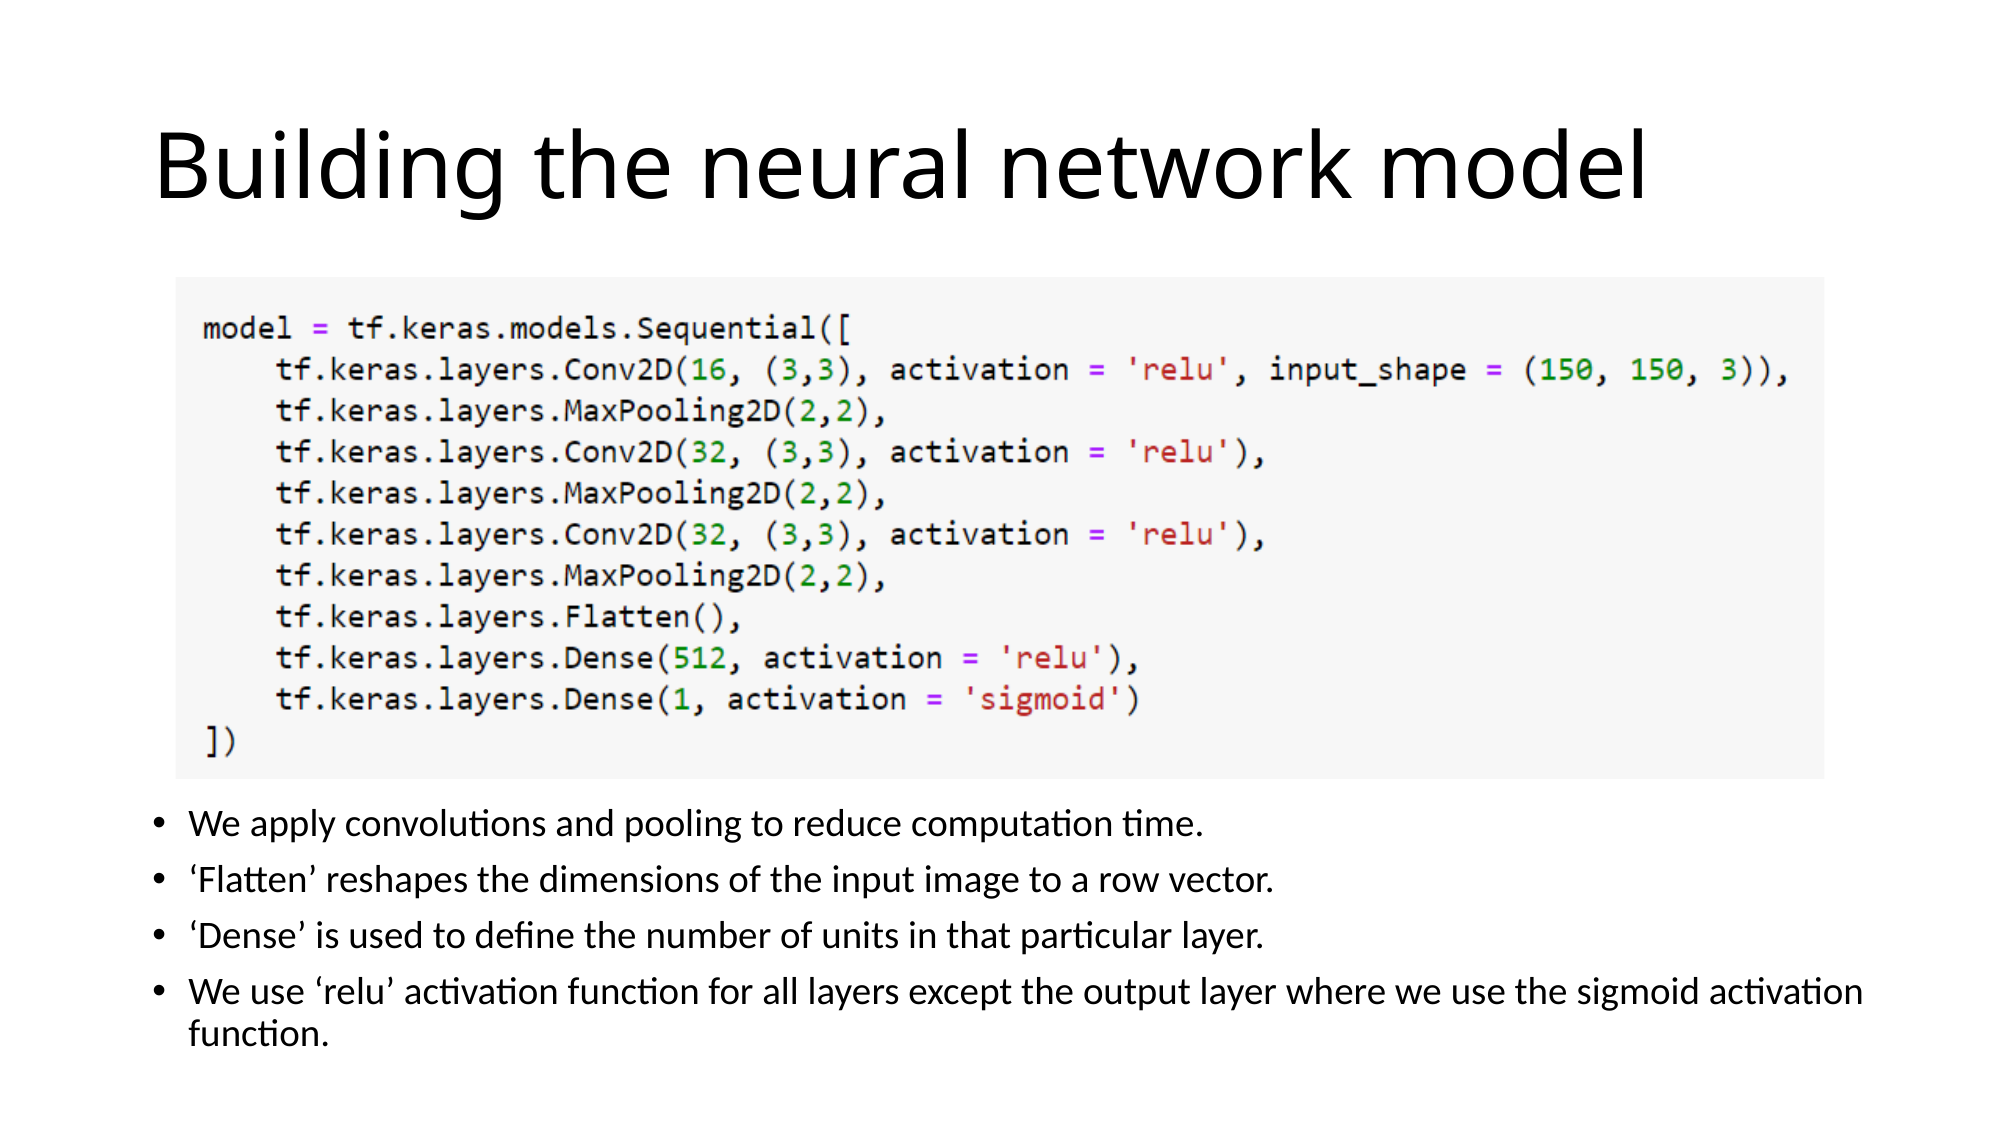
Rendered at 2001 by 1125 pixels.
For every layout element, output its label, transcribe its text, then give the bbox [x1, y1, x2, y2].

picture [175, 277, 1825, 779]
title Building the neural network model [137, 59, 1863, 278]
list We apply convolutions and pooling to reduce computation time. ‘Flatten’ reshapes the dimensions of the input image to a row vector. ‘Dense’ is used to define the number of units in that particular layer. We use ‘relu’ activation function for all layers except the output layer where we use the sigmoid activation function. [137, 795, 1882, 1066]
